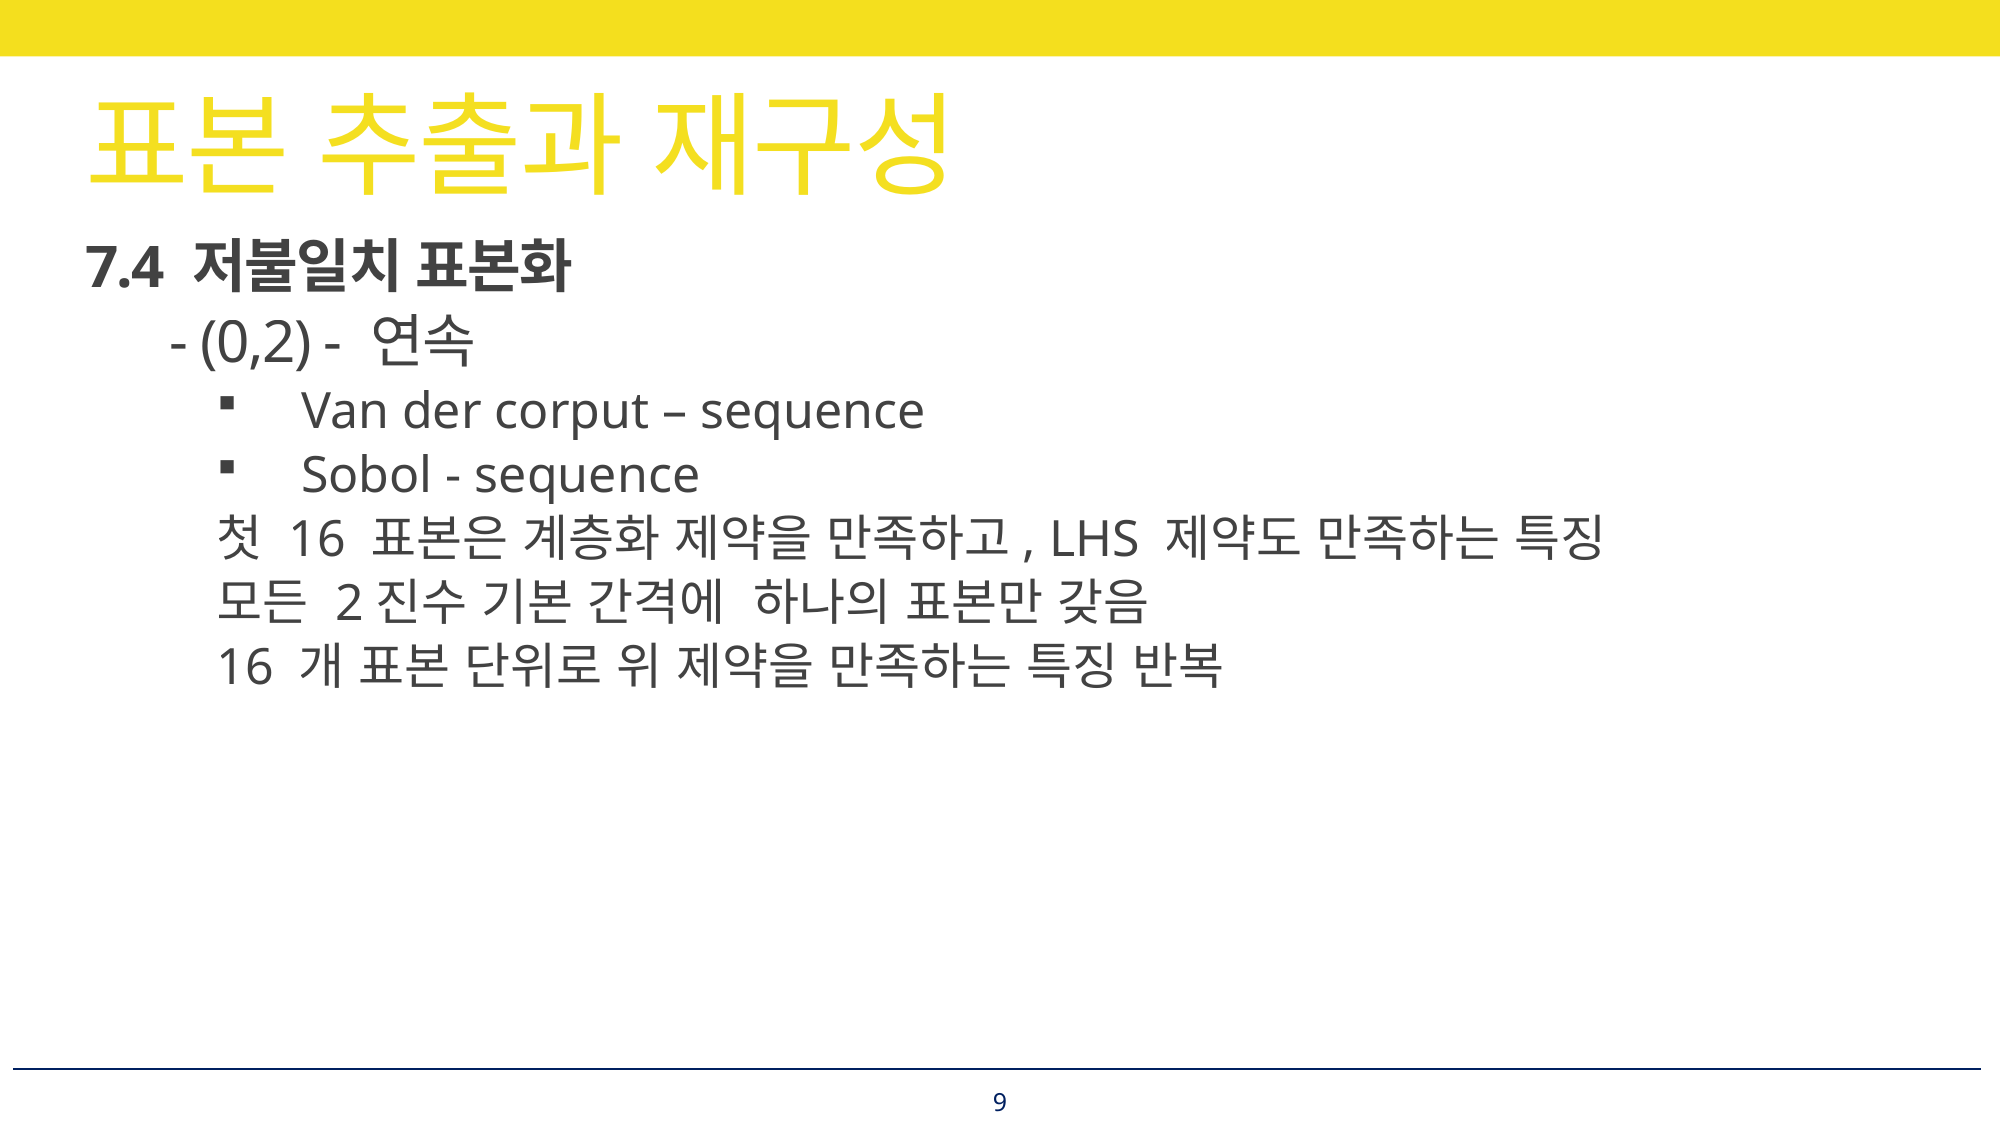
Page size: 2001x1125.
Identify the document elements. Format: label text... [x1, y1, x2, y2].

title 표본 추출과 재구성 [85, 89, 1915, 212]
slide_number 9 [916, 1078, 1084, 1125]
list 7.4 저불일치 표본화 - (0,2) - 연속 Van der corput – sequence Sobol - sequence 첫 16 표본은 계층화 제약을 만족하고, LHS 제약도 만족하는 특징 모든 2진수 기본 간격에 하나의 표본만 갖음 16 개 표본 단위로 위 제약을 만족하는 특징 반복 [85, 237, 1902, 1049]
